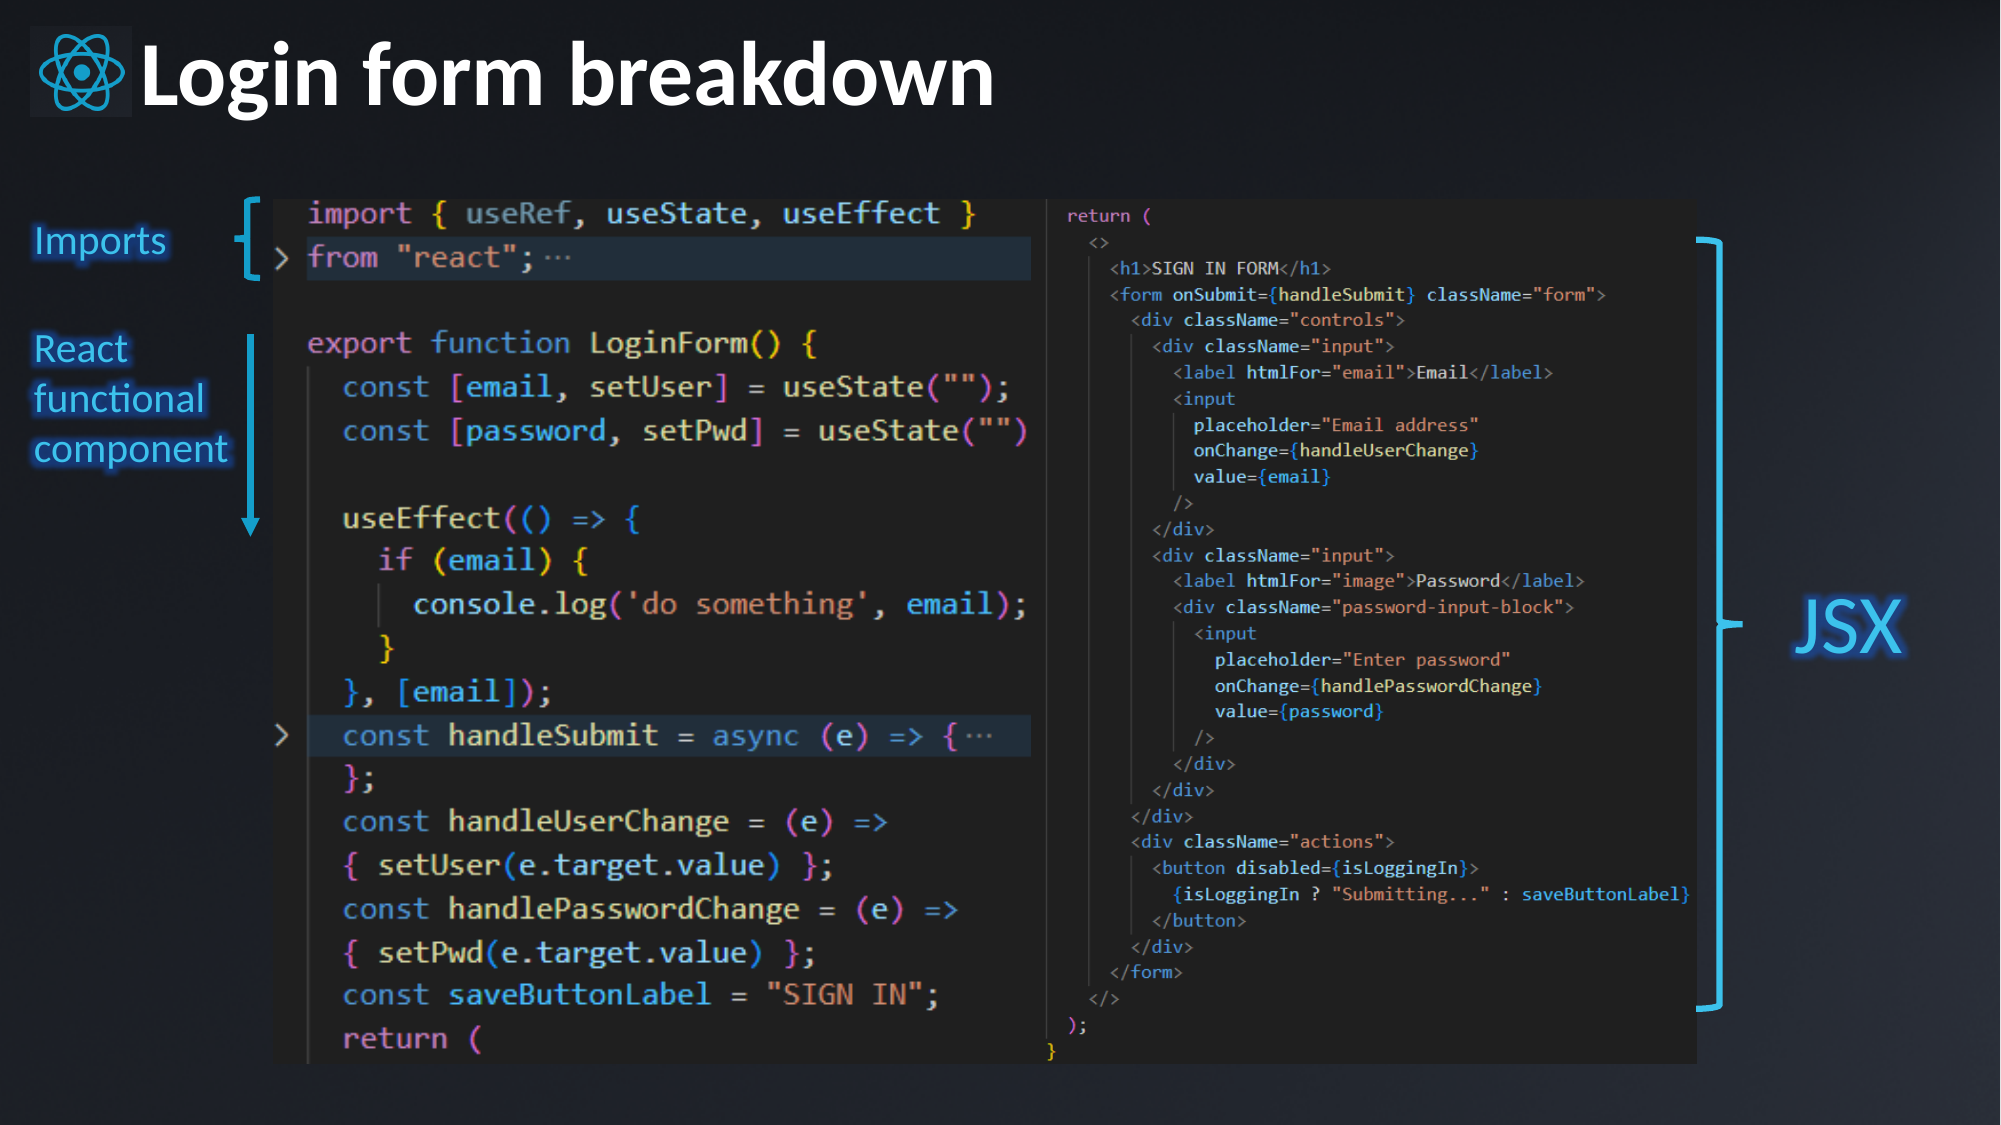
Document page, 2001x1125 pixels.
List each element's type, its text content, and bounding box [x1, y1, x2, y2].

text_box [1697, 239, 1743, 1010]
text_box JSX [1780, 562, 1955, 678]
text_box [234, 198, 261, 279]
text_box Imports [19, 205, 212, 271]
text_box Login form breakdown [80, 0, 1058, 133]
text_box React functional component [19, 313, 256, 479]
picture [0, 0, 2001, 1125]
